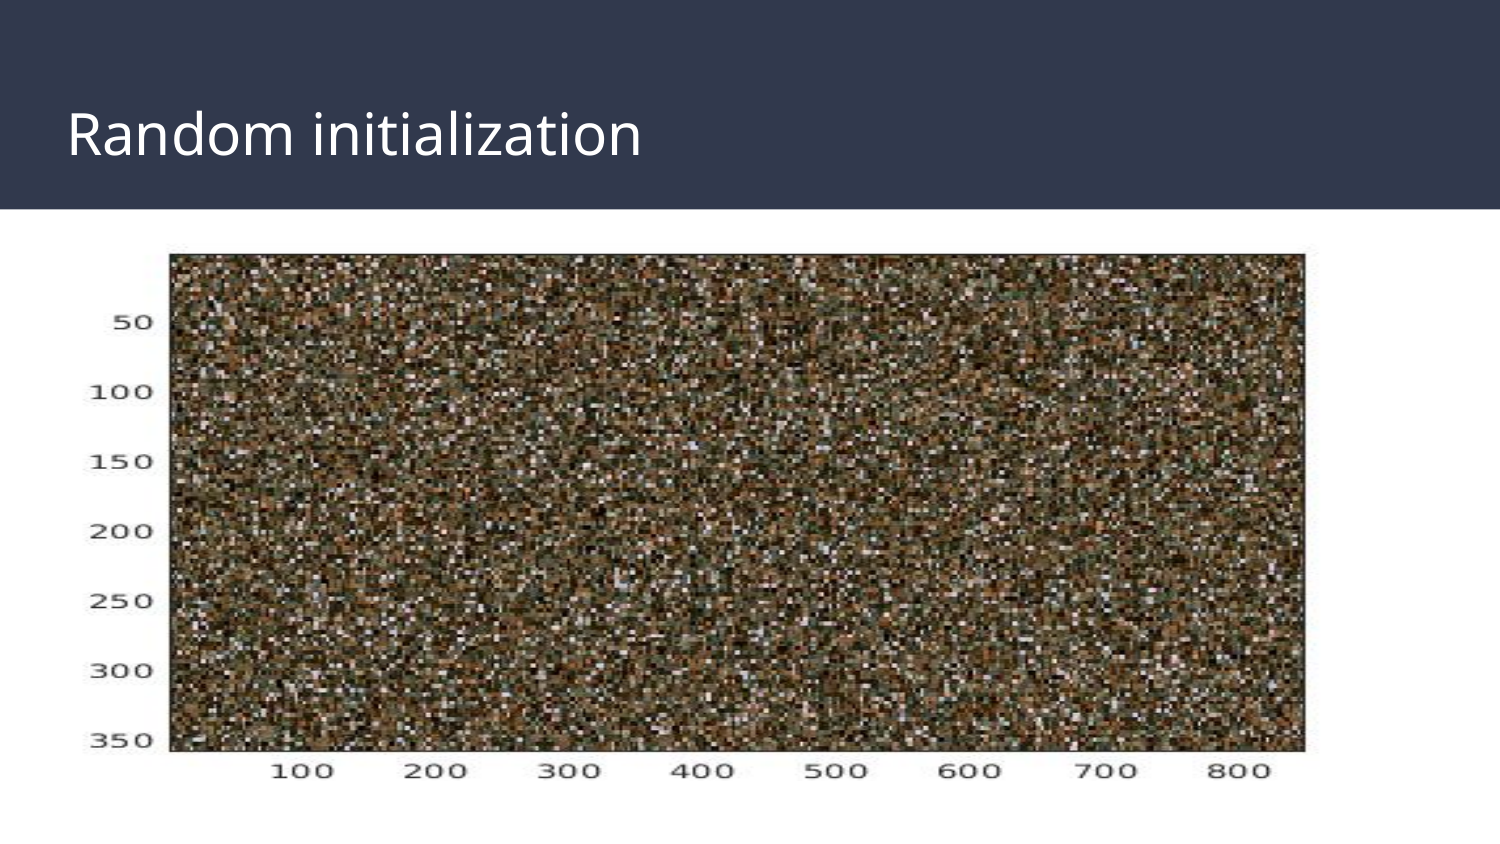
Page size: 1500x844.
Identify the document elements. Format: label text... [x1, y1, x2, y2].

picture [80, 241, 1321, 782]
title Random initialization [51, 82, 1449, 185]
